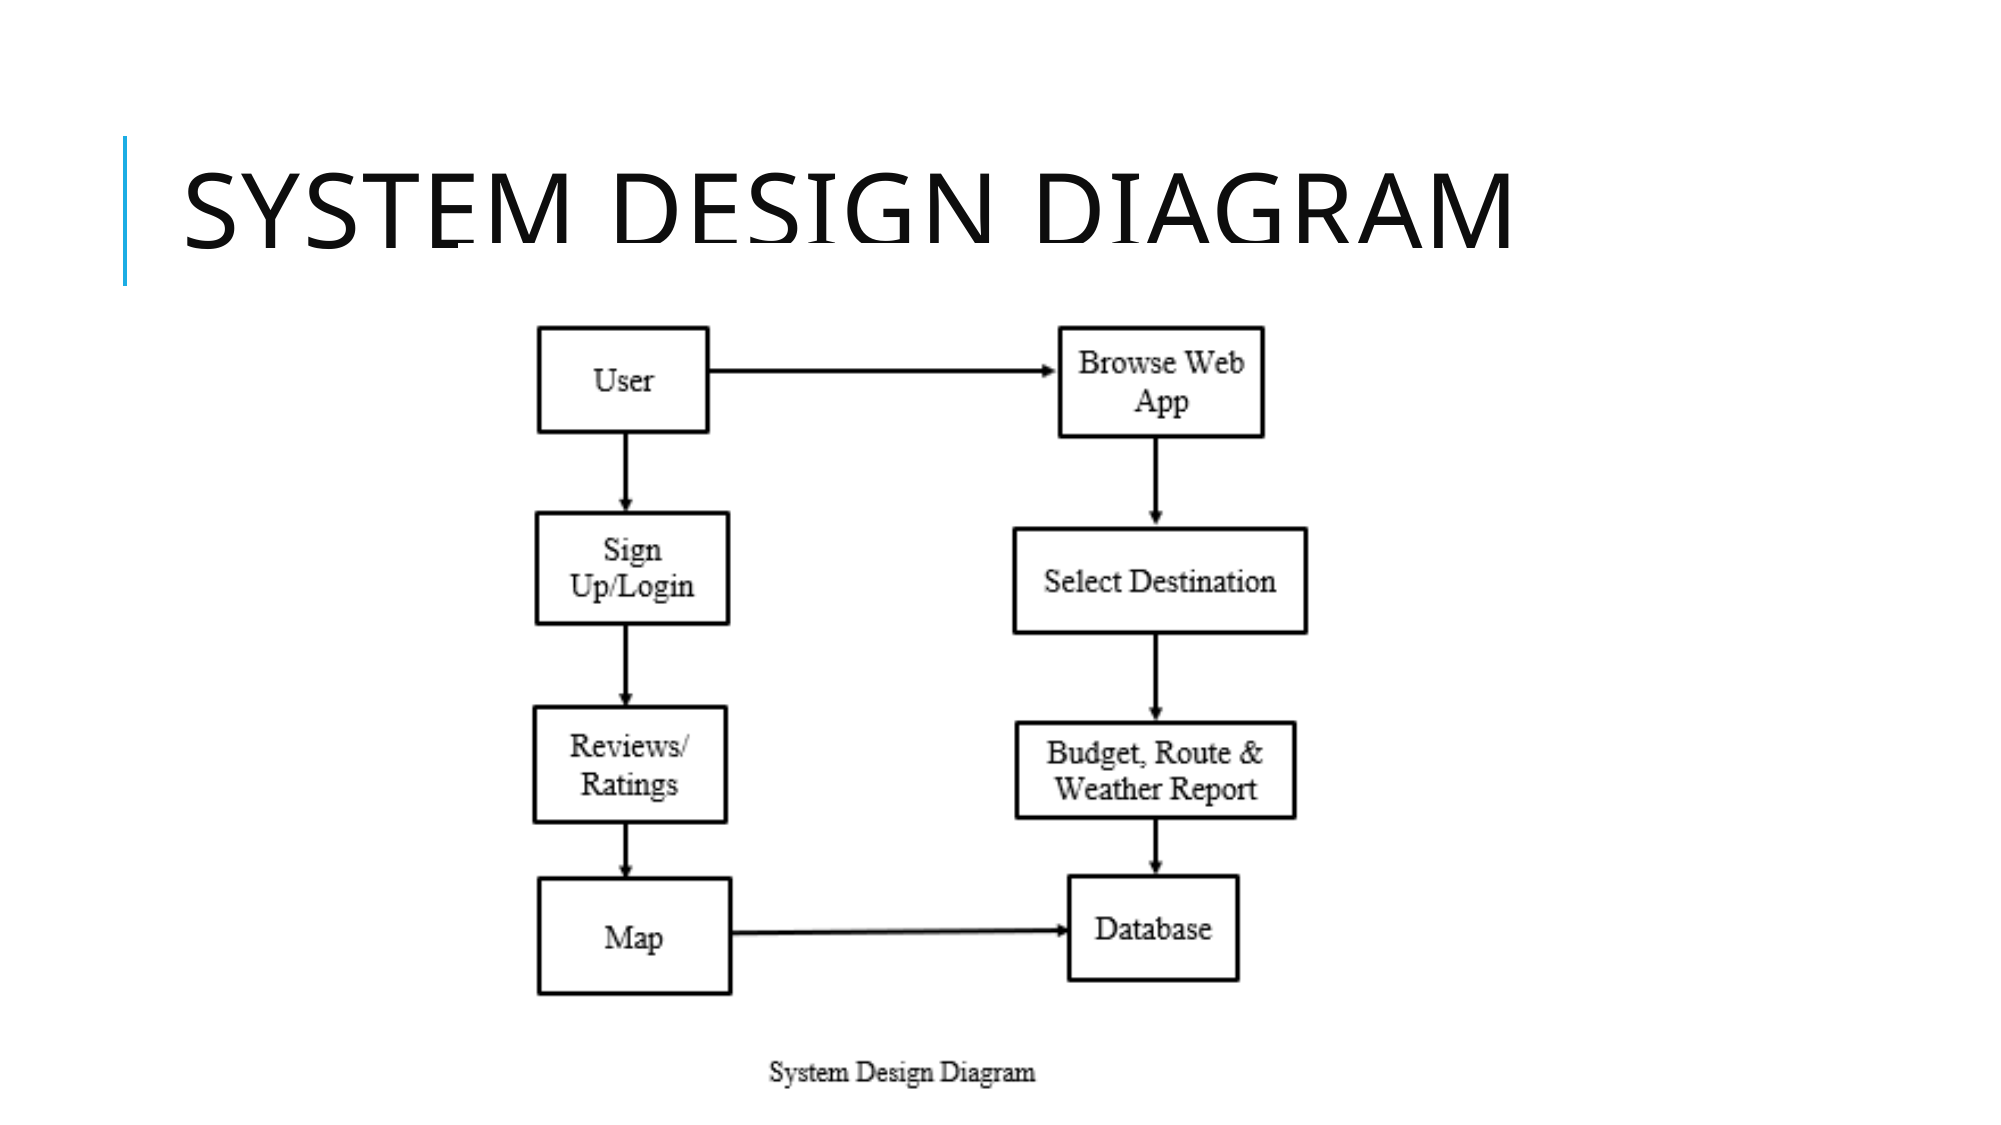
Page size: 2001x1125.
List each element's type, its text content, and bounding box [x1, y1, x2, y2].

picture [458, 243, 1377, 1125]
title System Design Diagram [168, 96, 1763, 342]
